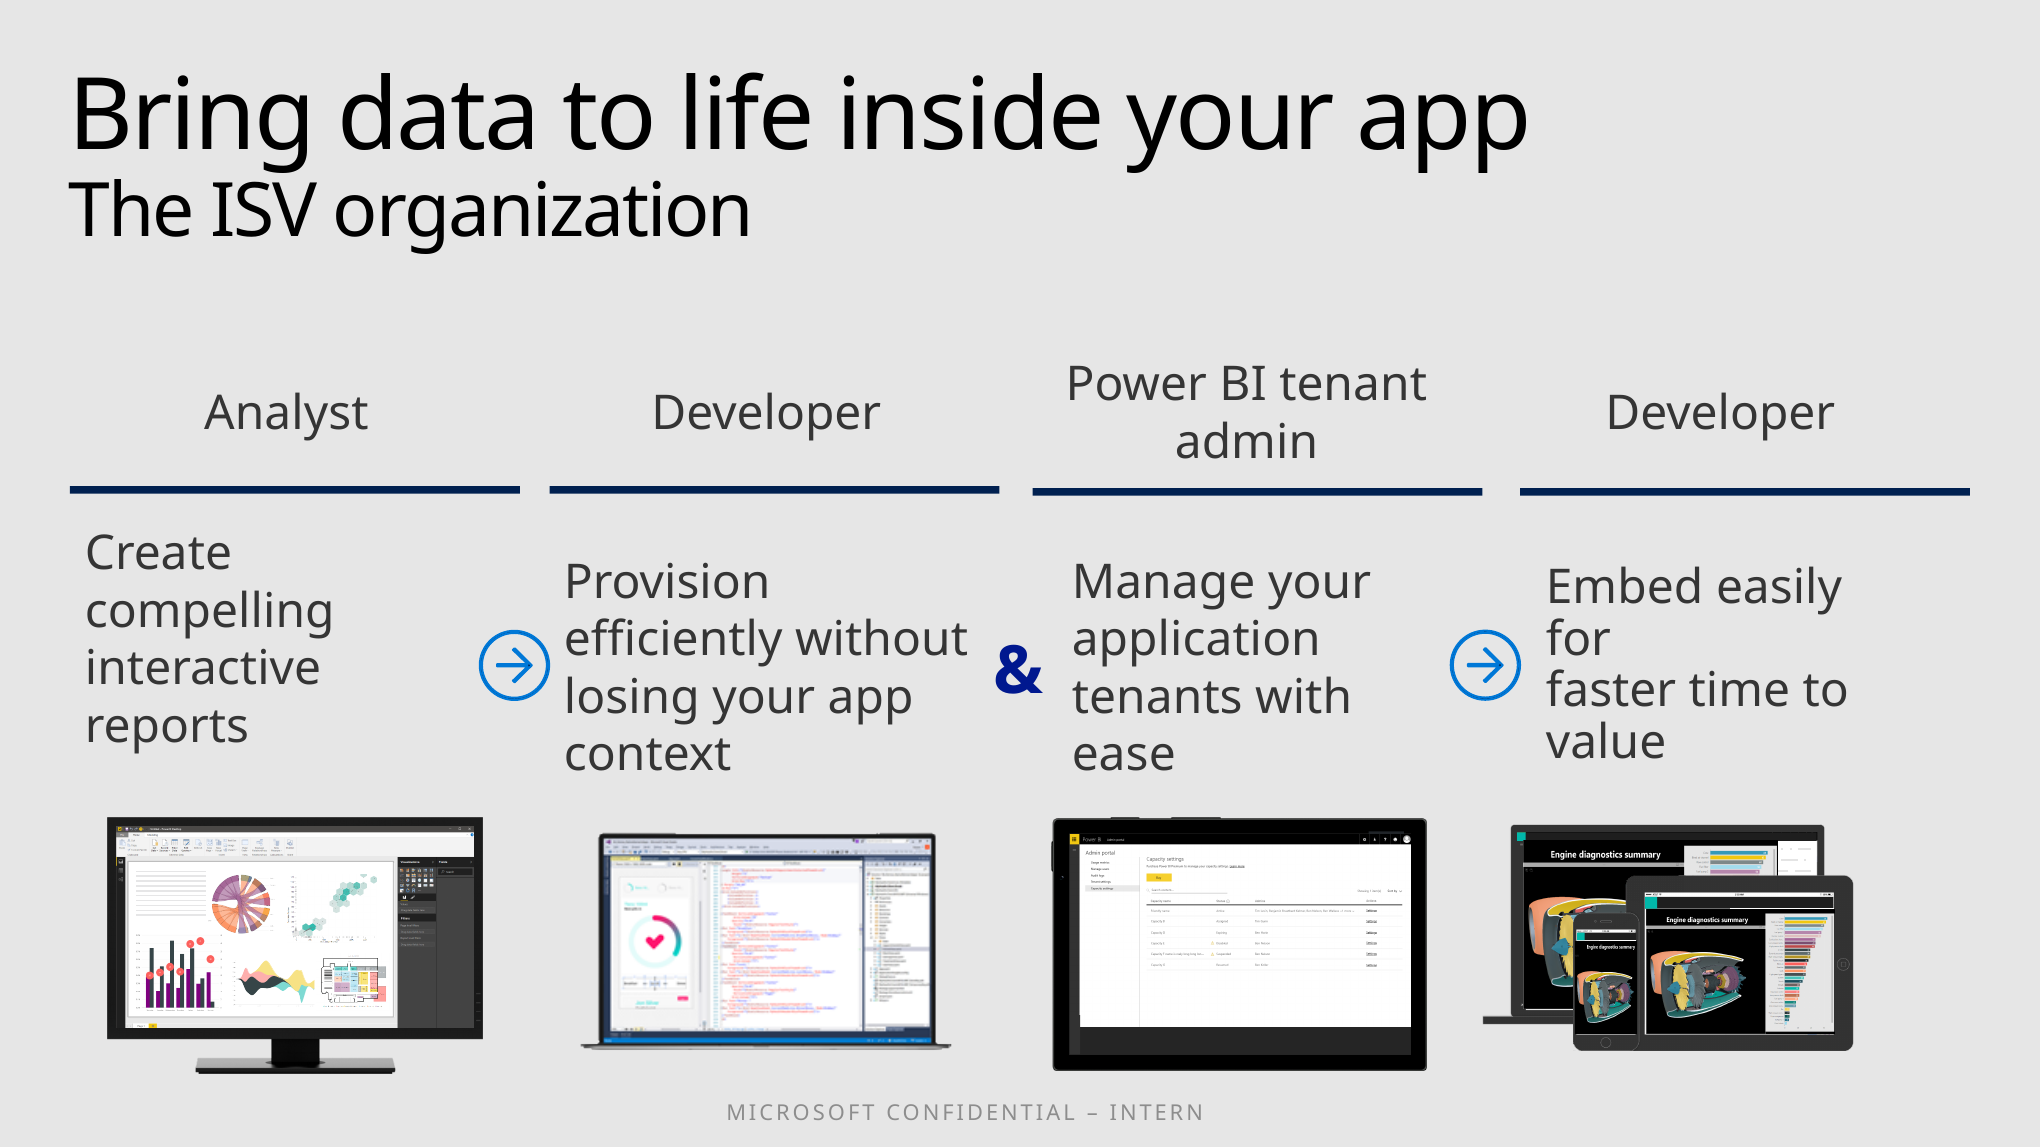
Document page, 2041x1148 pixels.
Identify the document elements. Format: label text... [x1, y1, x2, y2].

text_box Analyst [69, 336, 520, 485]
title Bring data to life inside your app The ISV organization [45, 48, 1996, 199]
text_box [69, 486, 520, 494]
text_box [1032, 488, 1483, 496]
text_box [1450, 630, 1521, 700]
text_box Developer [550, 336, 1001, 485]
text_box Embed easily for faster time to value [1497, 591, 1948, 740]
text_box & [951, 607, 1085, 726]
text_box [1478, 817, 1854, 1054]
text_box [1520, 488, 1970, 496]
text_box Power BI tenant admin [1030, 336, 1481, 485]
picture [579, 831, 955, 1052]
text_box Provision efficiently without losing your app context [549, 591, 986, 740]
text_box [107, 817, 483, 1074]
text_box Create compelling interactive reports [69, 591, 504, 740]
text_box Manage your application tenants with ease [1023, 591, 1471, 740]
text_box Developer [1510, 336, 1961, 485]
text_box [549, 486, 1000, 494]
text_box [1051, 817, 1427, 1071]
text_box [479, 630, 550, 701]
